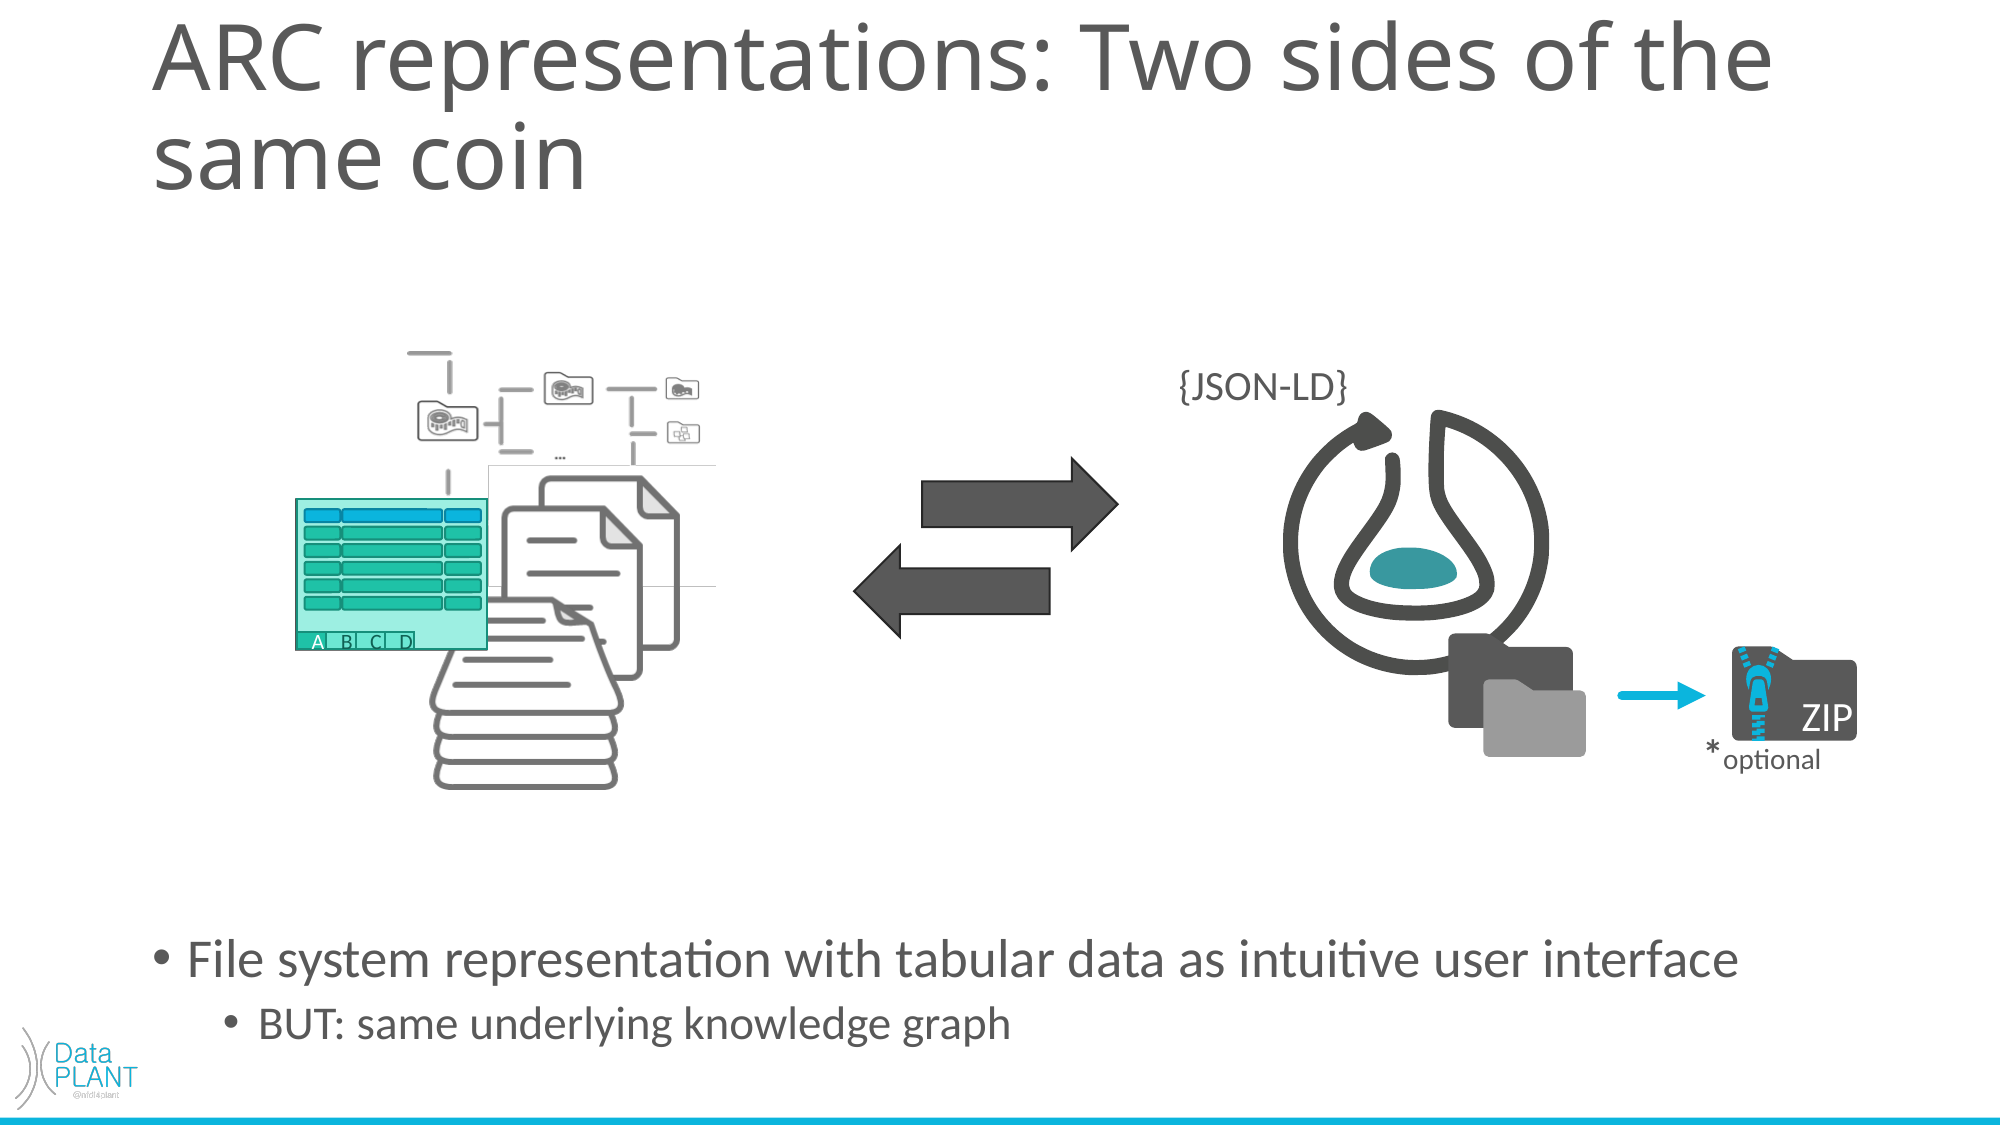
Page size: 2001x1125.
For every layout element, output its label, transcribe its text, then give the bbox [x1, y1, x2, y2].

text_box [854, 458, 1118, 638]
title ARC representations: Two sides of the same coin [137, 1, 1968, 219]
text_box *optional [1687, 720, 1837, 785]
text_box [297, 498, 488, 649]
text_box [1483, 679, 1586, 757]
picture [15, 1026, 155, 1110]
list File system representation with tabular data as intuitive user interface BUT: same underlying knowledge graph [137, 922, 1863, 1058]
text_box {JSON-LD} [1163, 351, 1371, 417]
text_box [1283, 409, 1550, 675]
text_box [1731, 646, 1869, 749]
text_box [1448, 646, 1573, 728]
picture [291, 351, 716, 790]
